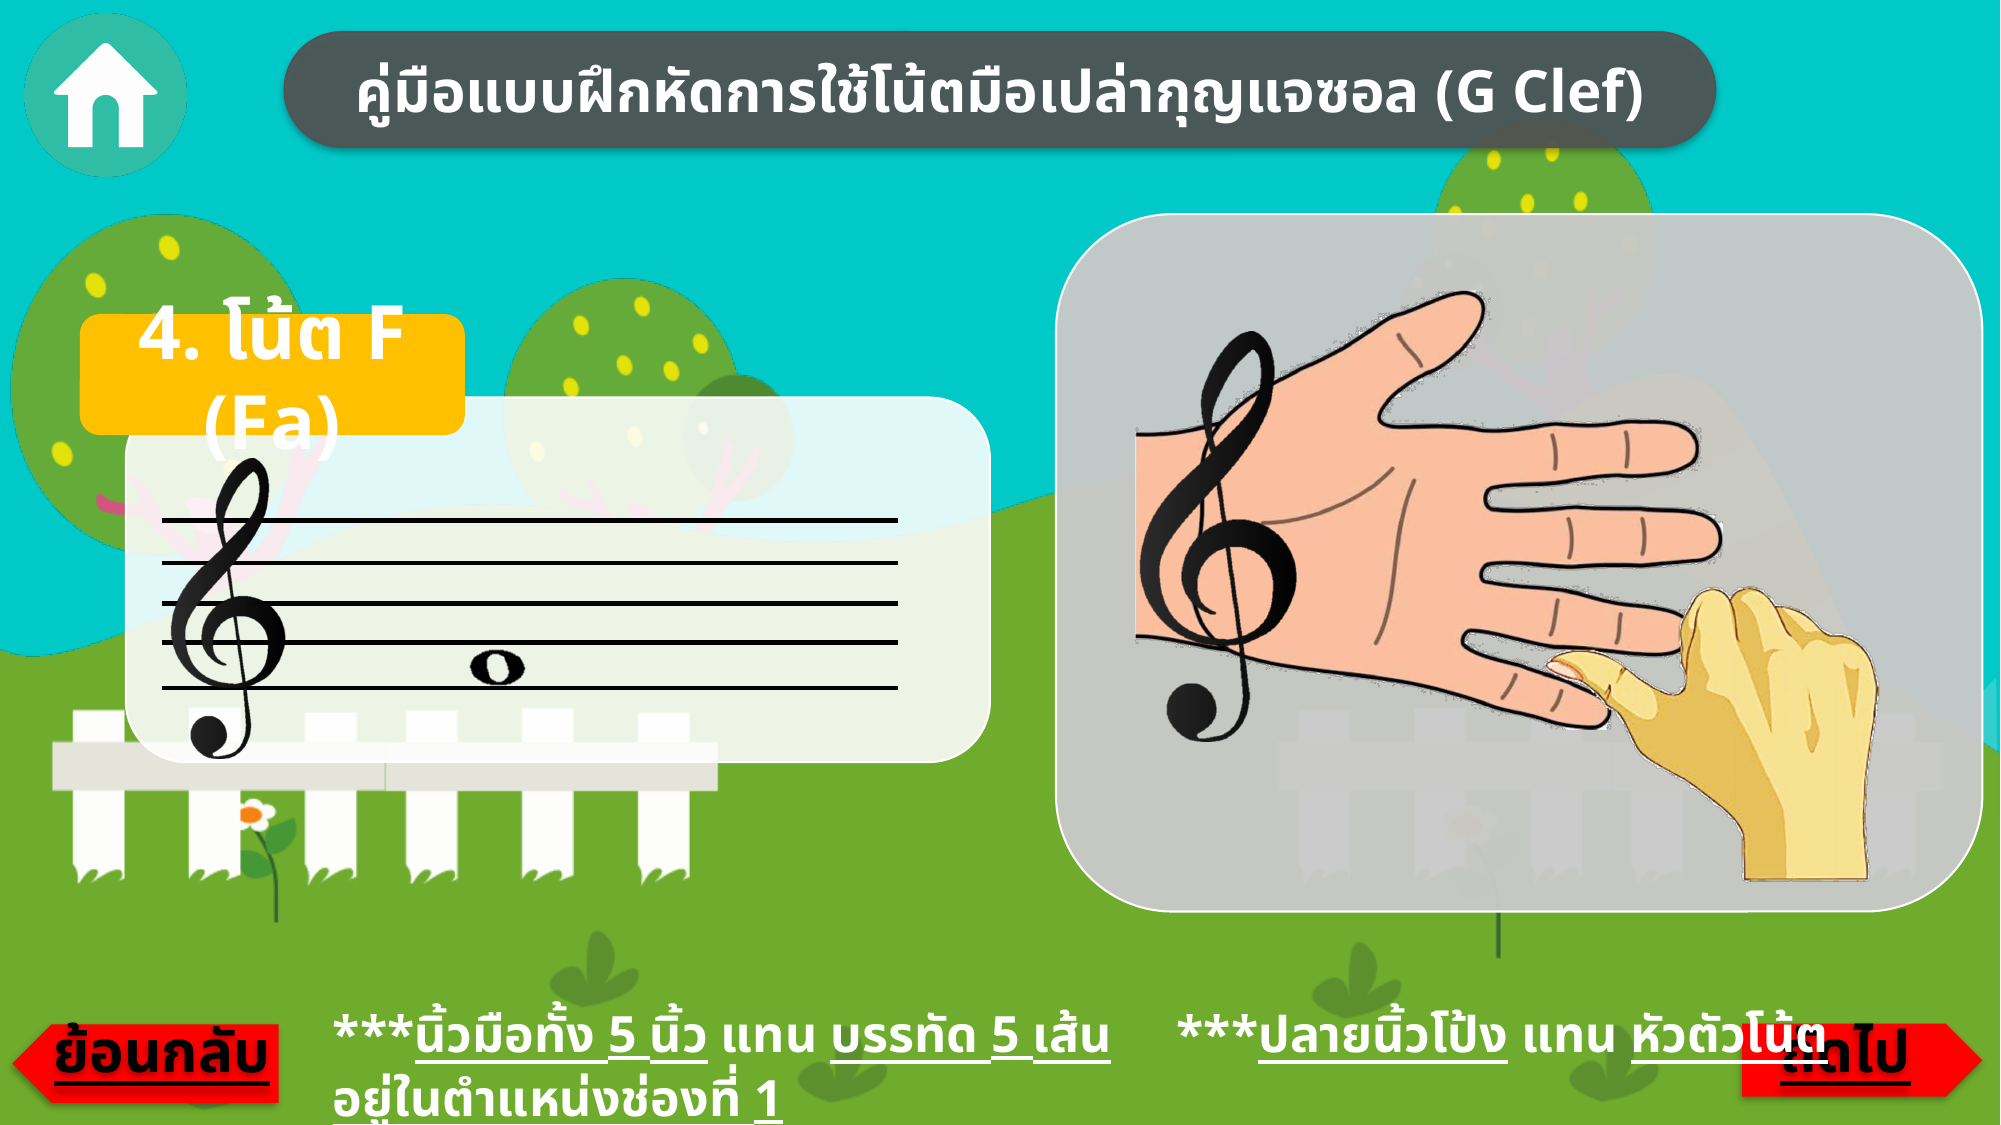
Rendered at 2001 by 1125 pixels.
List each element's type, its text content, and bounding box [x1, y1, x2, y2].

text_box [79, 214, 1983, 912]
picture [0, 13, 2000, 1125]
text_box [153, 331, 1321, 759]
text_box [12, 1008, 307, 1108]
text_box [161, 290, 1723, 570]
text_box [1742, 1019, 1983, 1097]
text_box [466, 570, 1886, 899]
text_box คู่มือแบบฝึกหัดการใช้โน้ตมือเปล่ากุญแจซอล (G Clef) [283, 30, 1717, 110]
